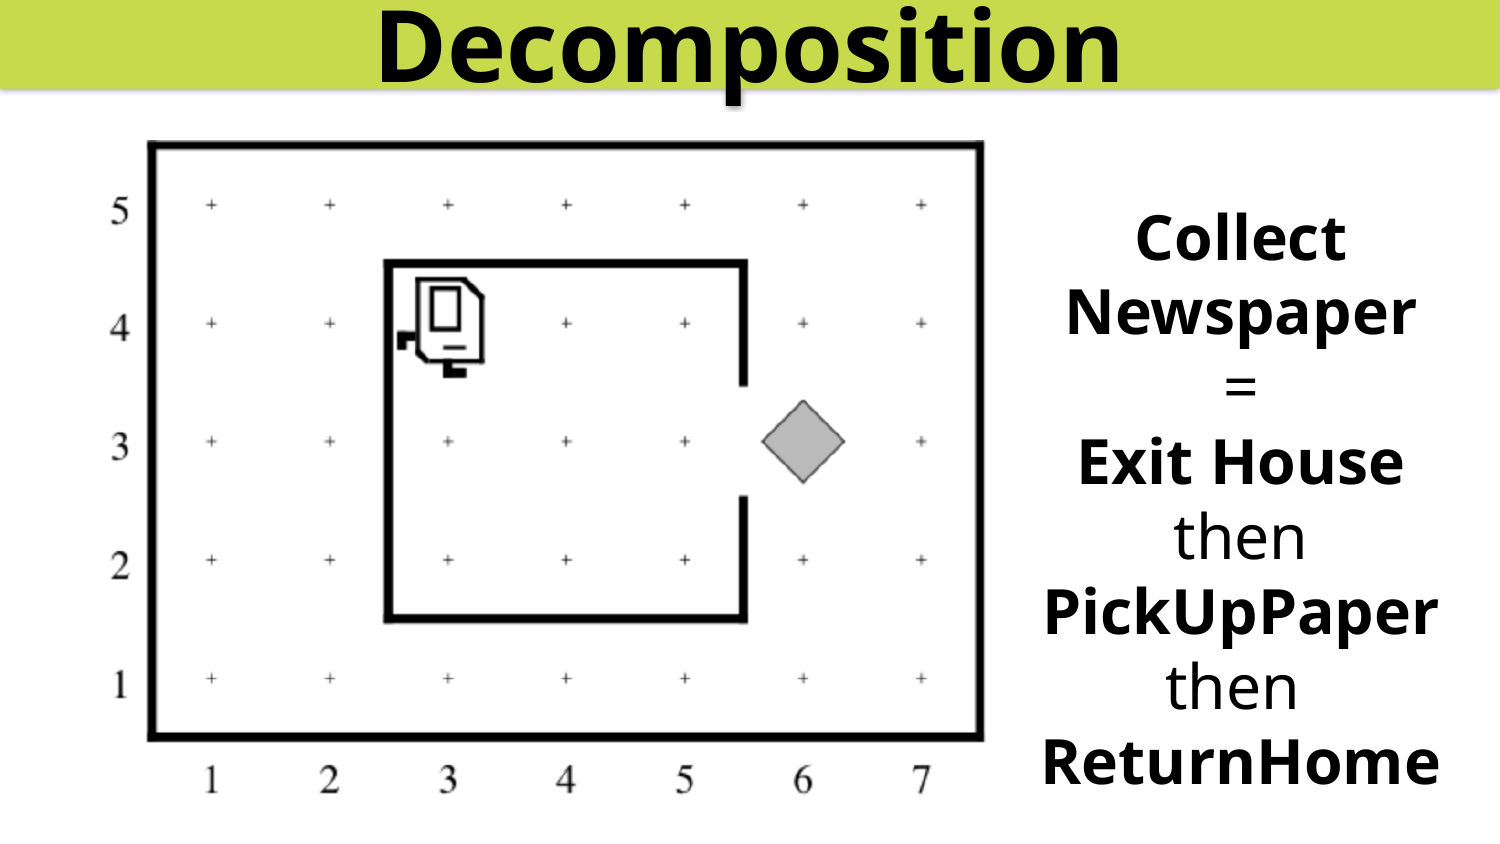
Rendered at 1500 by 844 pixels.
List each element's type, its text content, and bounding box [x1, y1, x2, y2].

picture [63, 111, 1084, 818]
text_box Collect Newspaper = Exit House then PickUpPaper then ReturnHome [1087, 182, 1500, 772]
text_box Decomposition [0, 0, 1500, 89]
